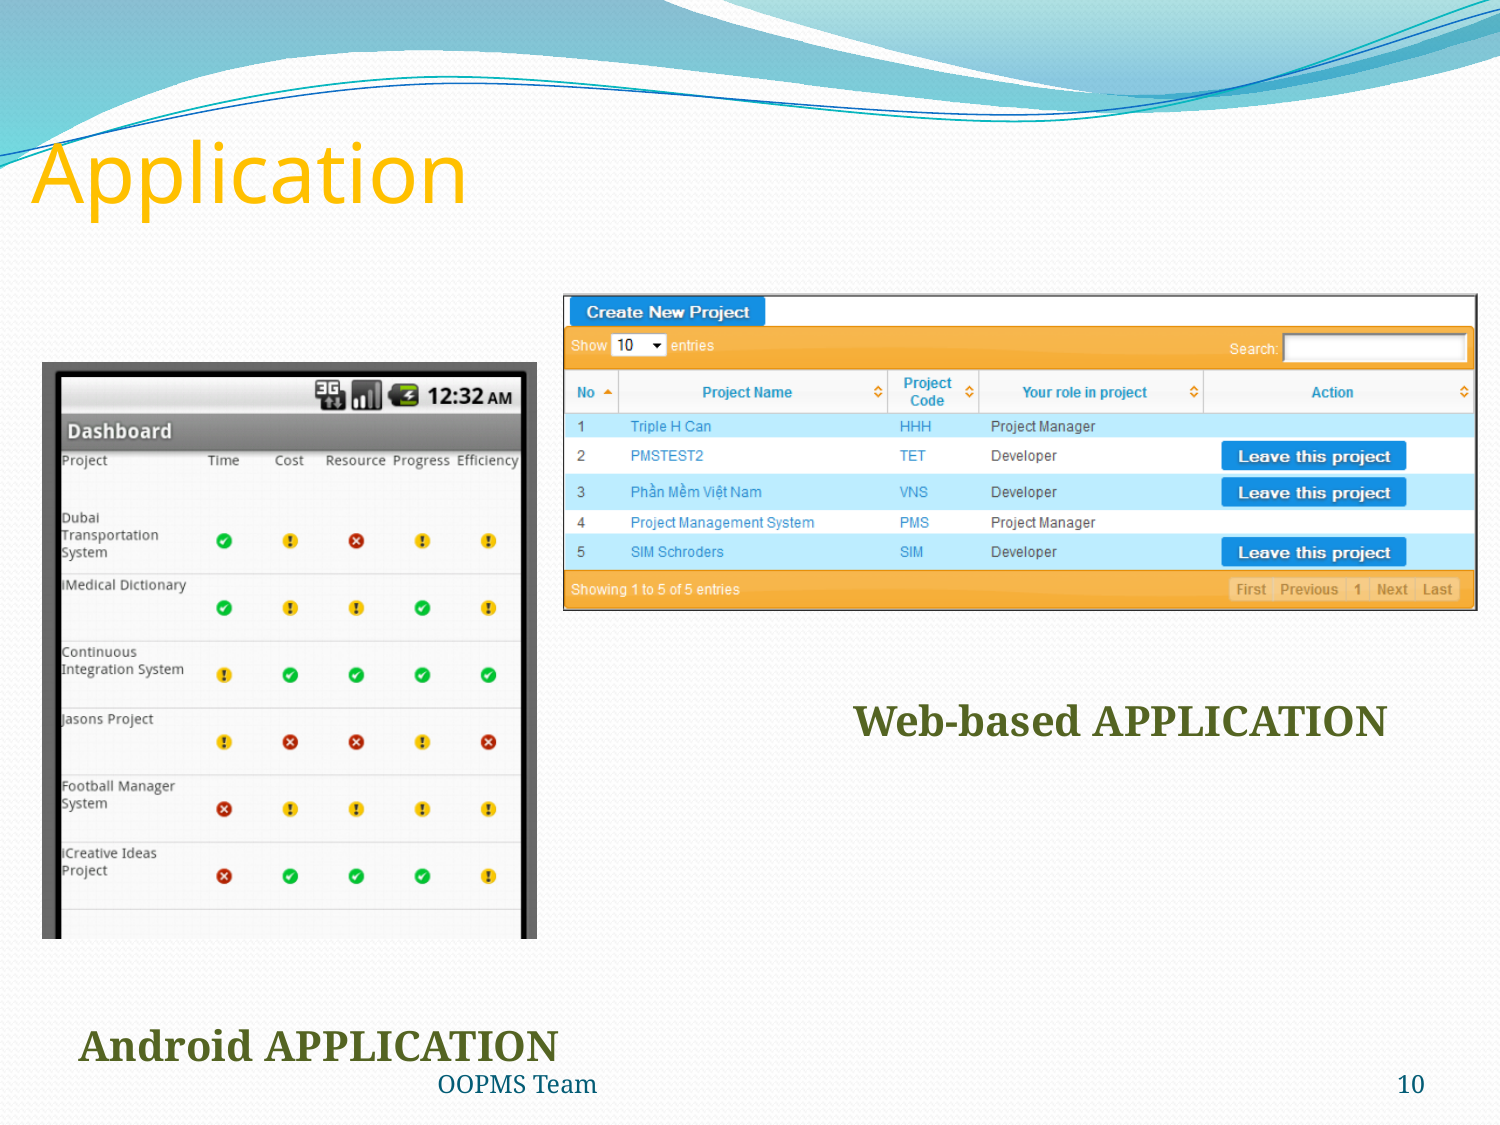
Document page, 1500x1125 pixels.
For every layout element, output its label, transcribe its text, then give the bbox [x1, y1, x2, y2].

text_box Application [16, 112, 1155, 228]
slide_number 10 [1299, 1042, 1425, 1103]
text_box Web-based APPLICATION [838, 687, 1404, 753]
footer OOPMS Team [437, 1042, 988, 1103]
text_box Android APPLICATION [63, 1012, 575, 1078]
picture [41, 362, 538, 940]
picture [562, 292, 1479, 611]
